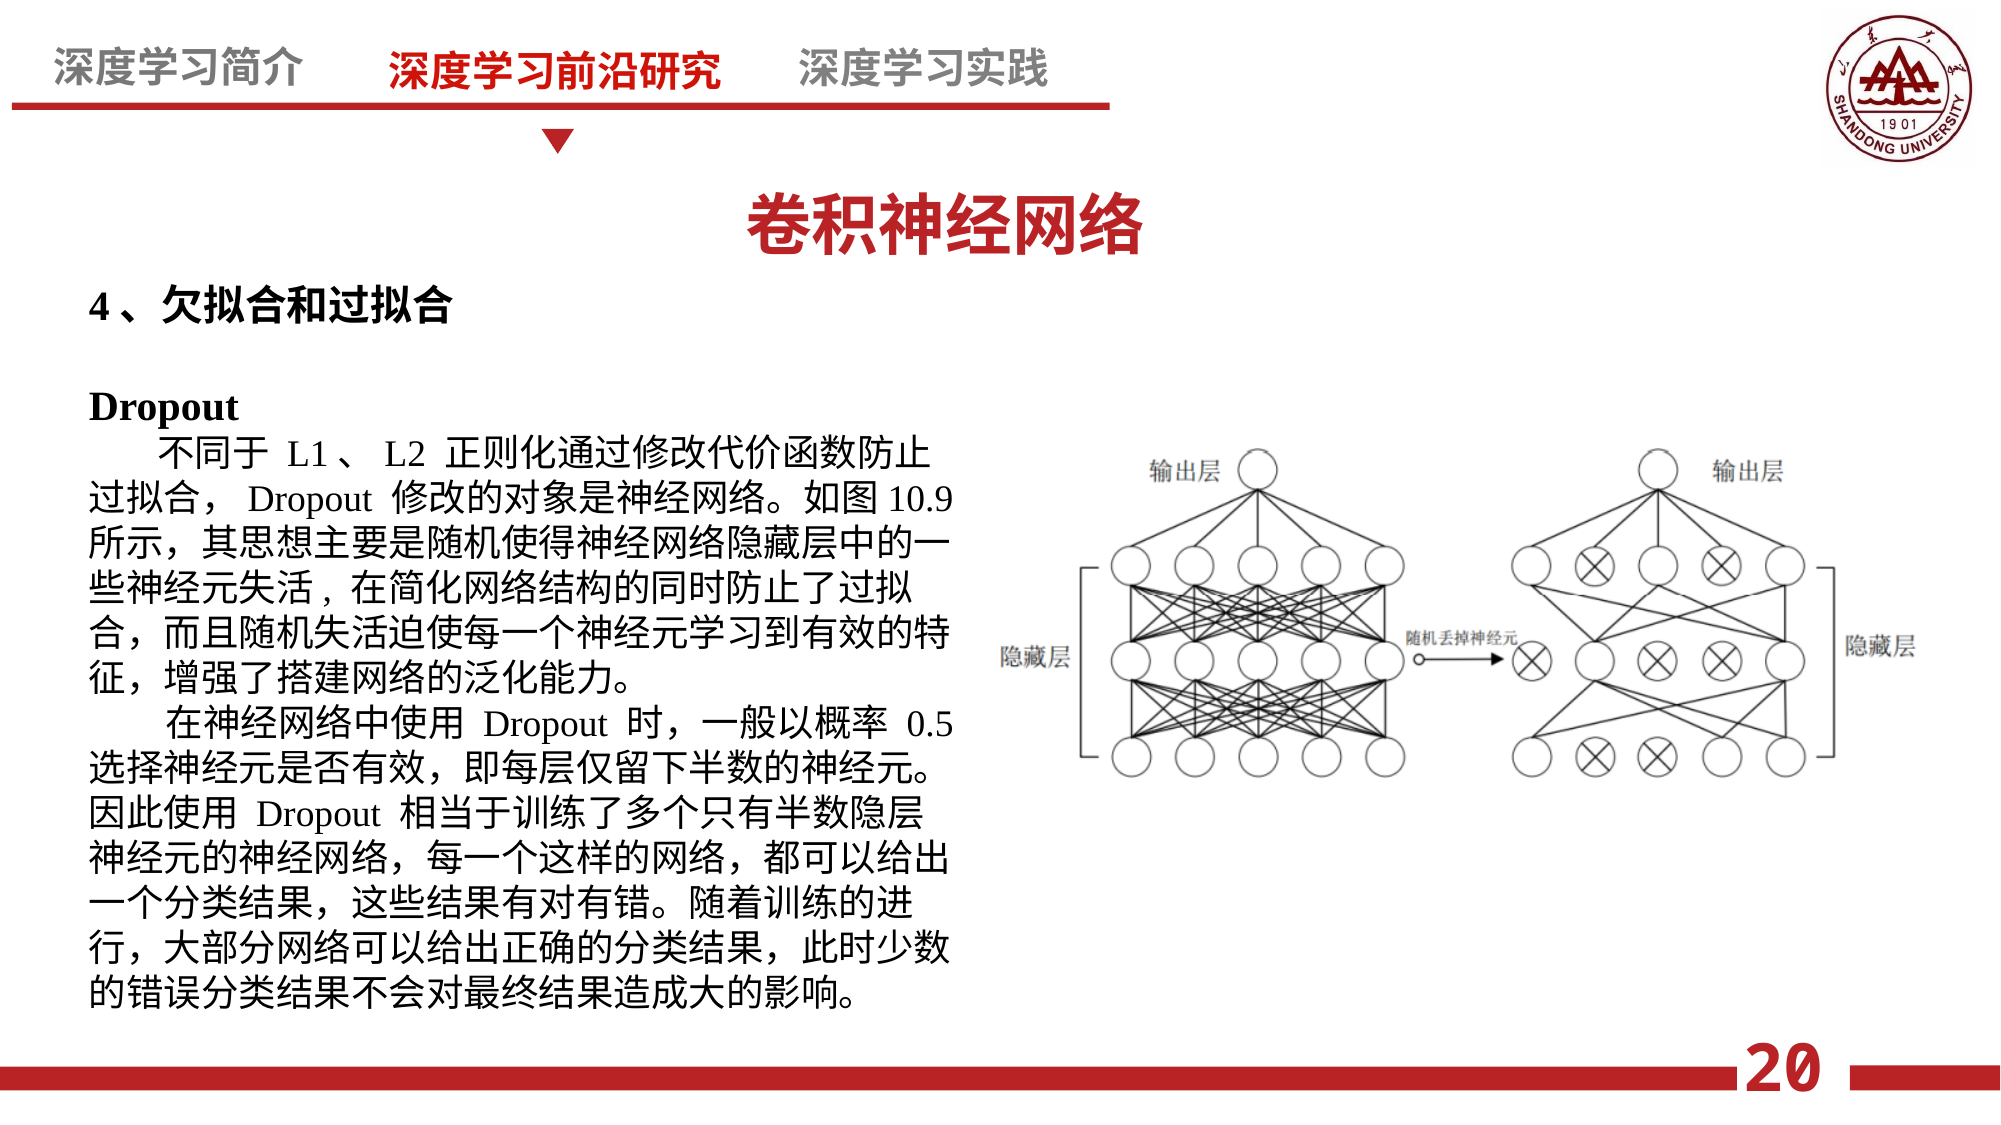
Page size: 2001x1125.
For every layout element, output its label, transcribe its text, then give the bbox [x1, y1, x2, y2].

text_box 卷积神经网络 [699, 175, 1161, 271]
picture [1820, 9, 1977, 167]
picture [973, 412, 1984, 788]
text_box 4、欠拟合和过拟合 Dropout 不同于 L1、L2 正则化通过修改代价函数防止过拟合，Dropout 修改的对象是神经网络。如图10.9所示，其思想主要是随机使得神经网络隐藏层中的一些神经元失活, 在简化网络结构的同时防止了过拟合，而且随机失活迫使每一个神经元学习到有效的特征，增强了搭建网络的泛化能力。 在神经网络中使用 Dropout 时，一般以概率 0.5 选择神经元是否有效，即每层仅留下半数的神经元。因此使用 Dropout 相当于训练了多个只有半数隐层神经元的神经网络，每一个这样的网络，都可以给出一个分类结果，这些结果有对有错。随着训练的进行，大部分网络可以给出正确的分类结果，此时少数的错误分类结果不会对最终结果造成大的影响。 [73, 271, 974, 1022]
